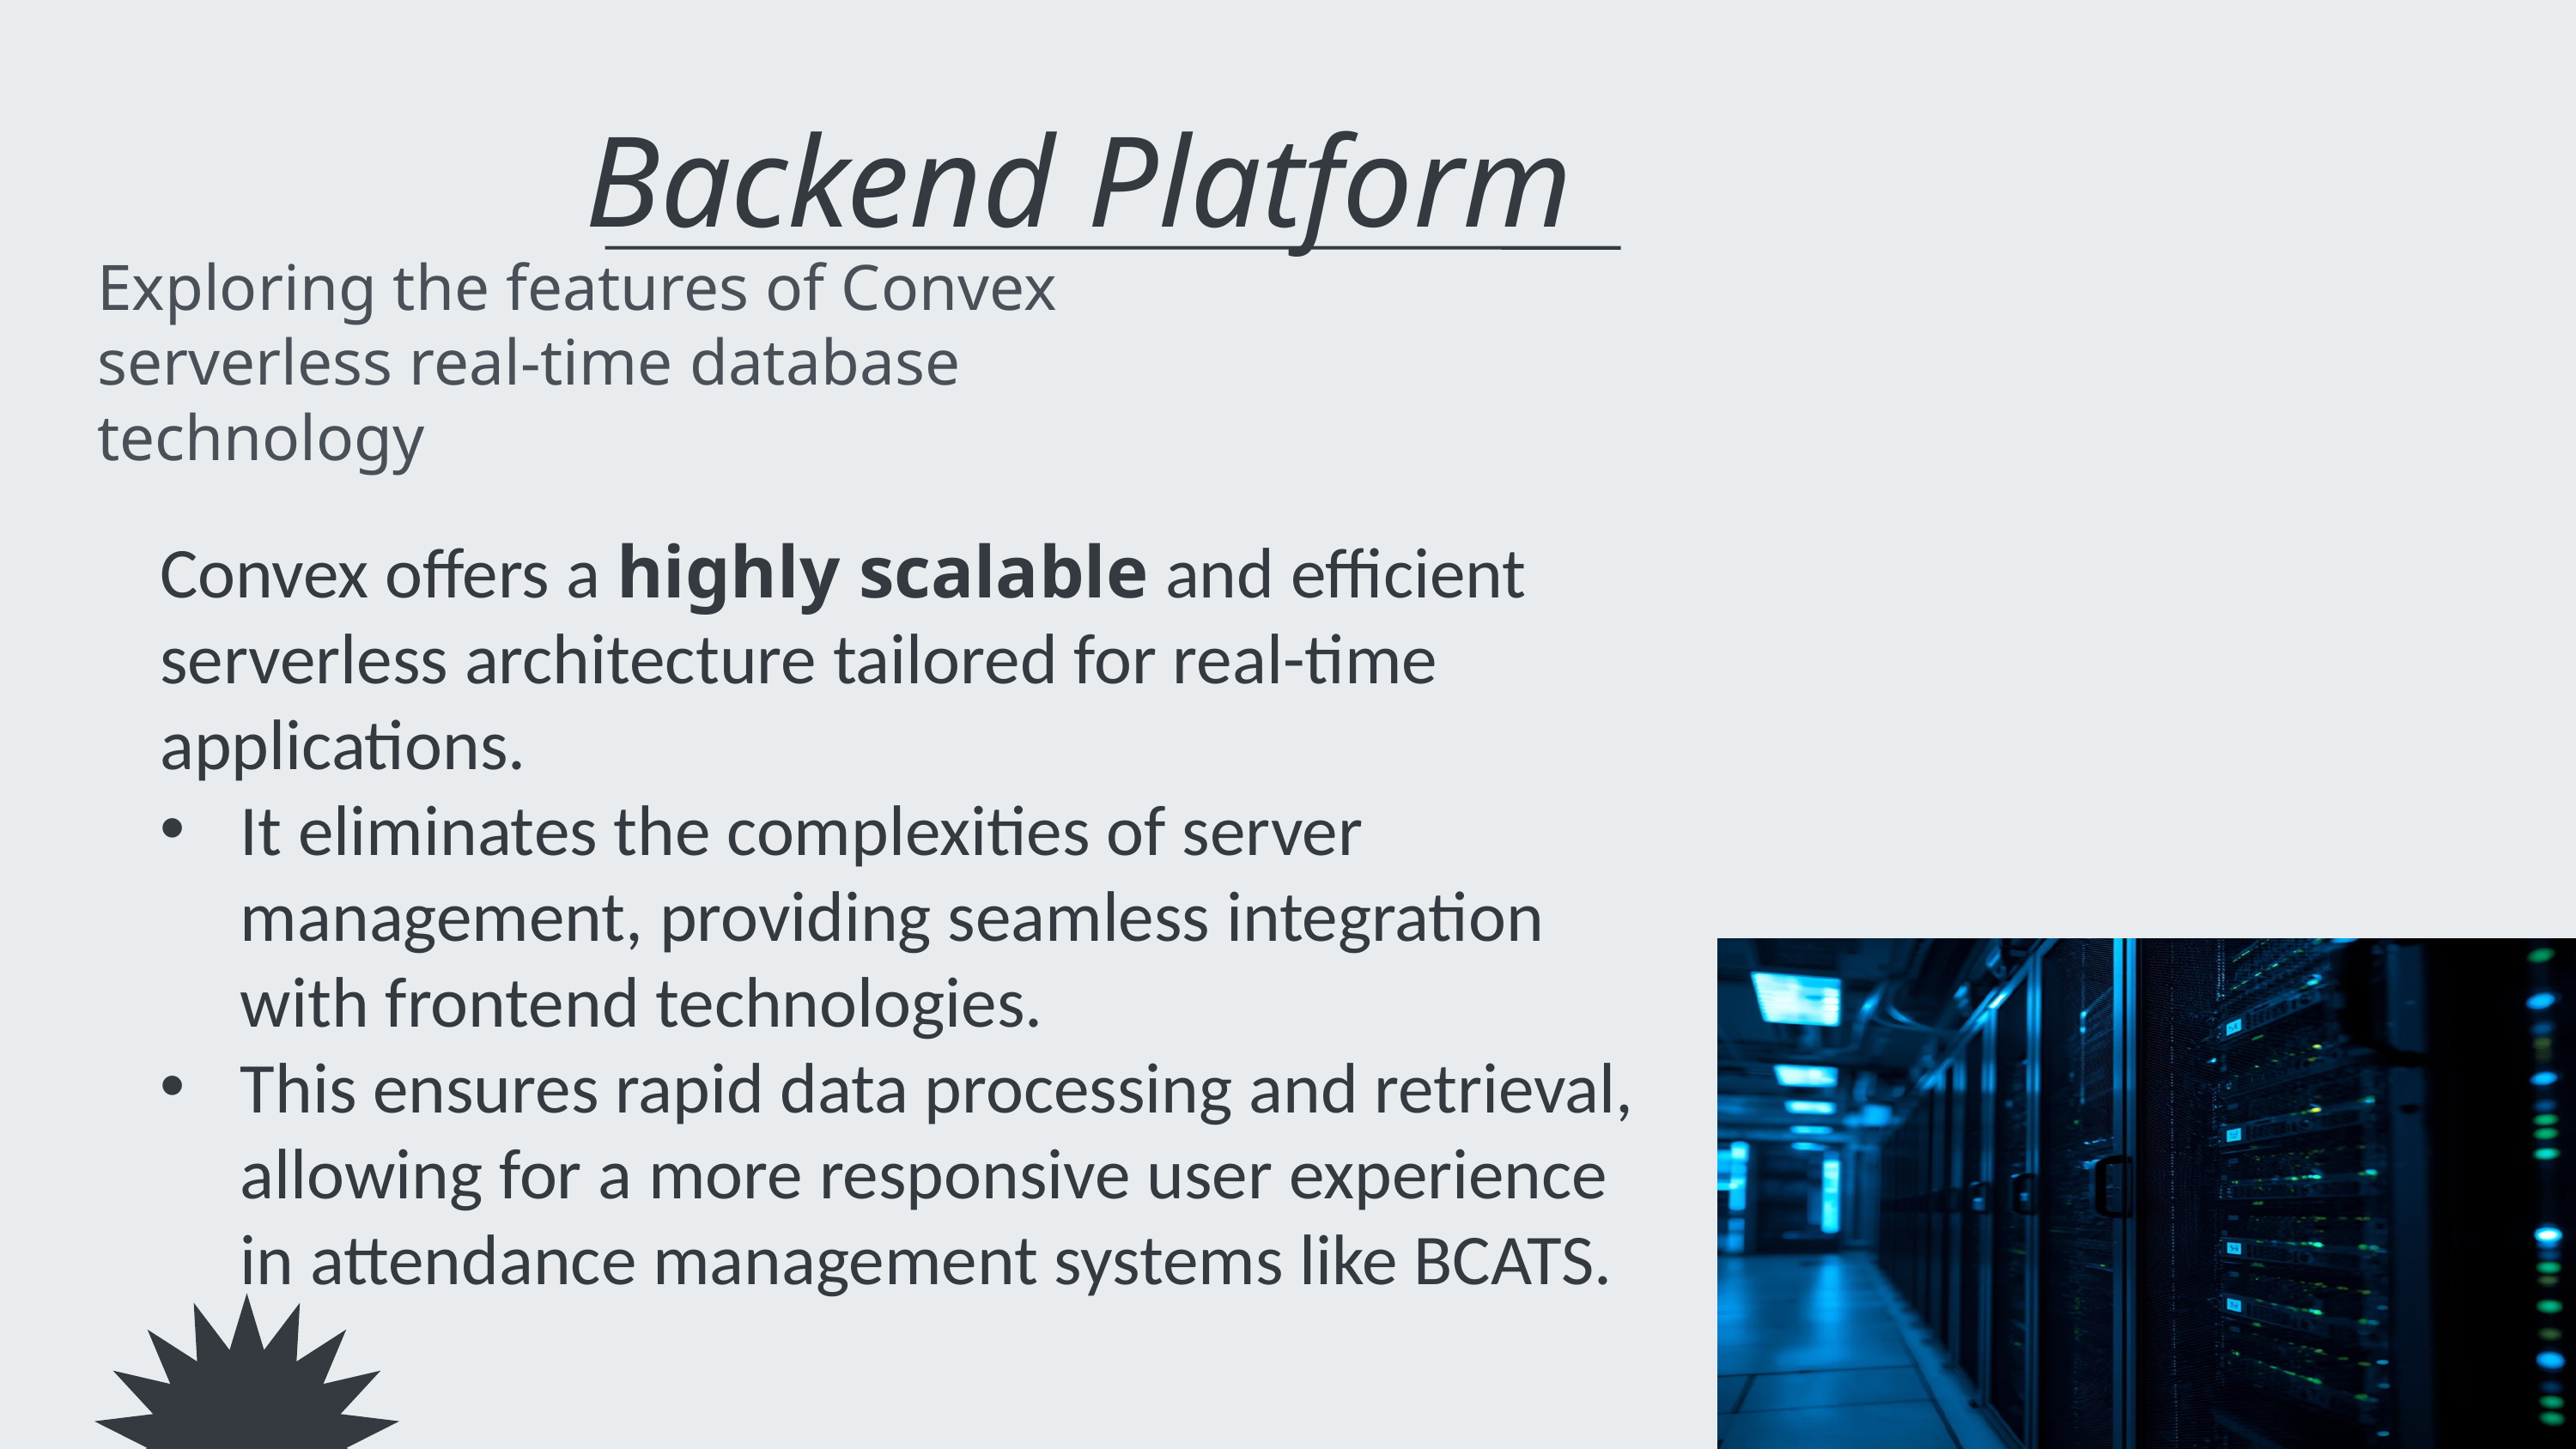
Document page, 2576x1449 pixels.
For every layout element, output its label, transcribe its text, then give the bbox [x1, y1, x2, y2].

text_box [94, 1293, 400, 1449]
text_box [96, 111, 2062, 371]
text_box Convex offers a highly scalable and efficient serverless architecture tailored for real-time applications. It eliminates the complexities of server management, providing seamless integration with frontend technologies. This ensures rapid data processing and retrieval, allowing for a more responsive user experience in attendance management systems like BCATS. [147, 520, 1686, 1391]
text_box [1716, 938, 2576, 1449]
